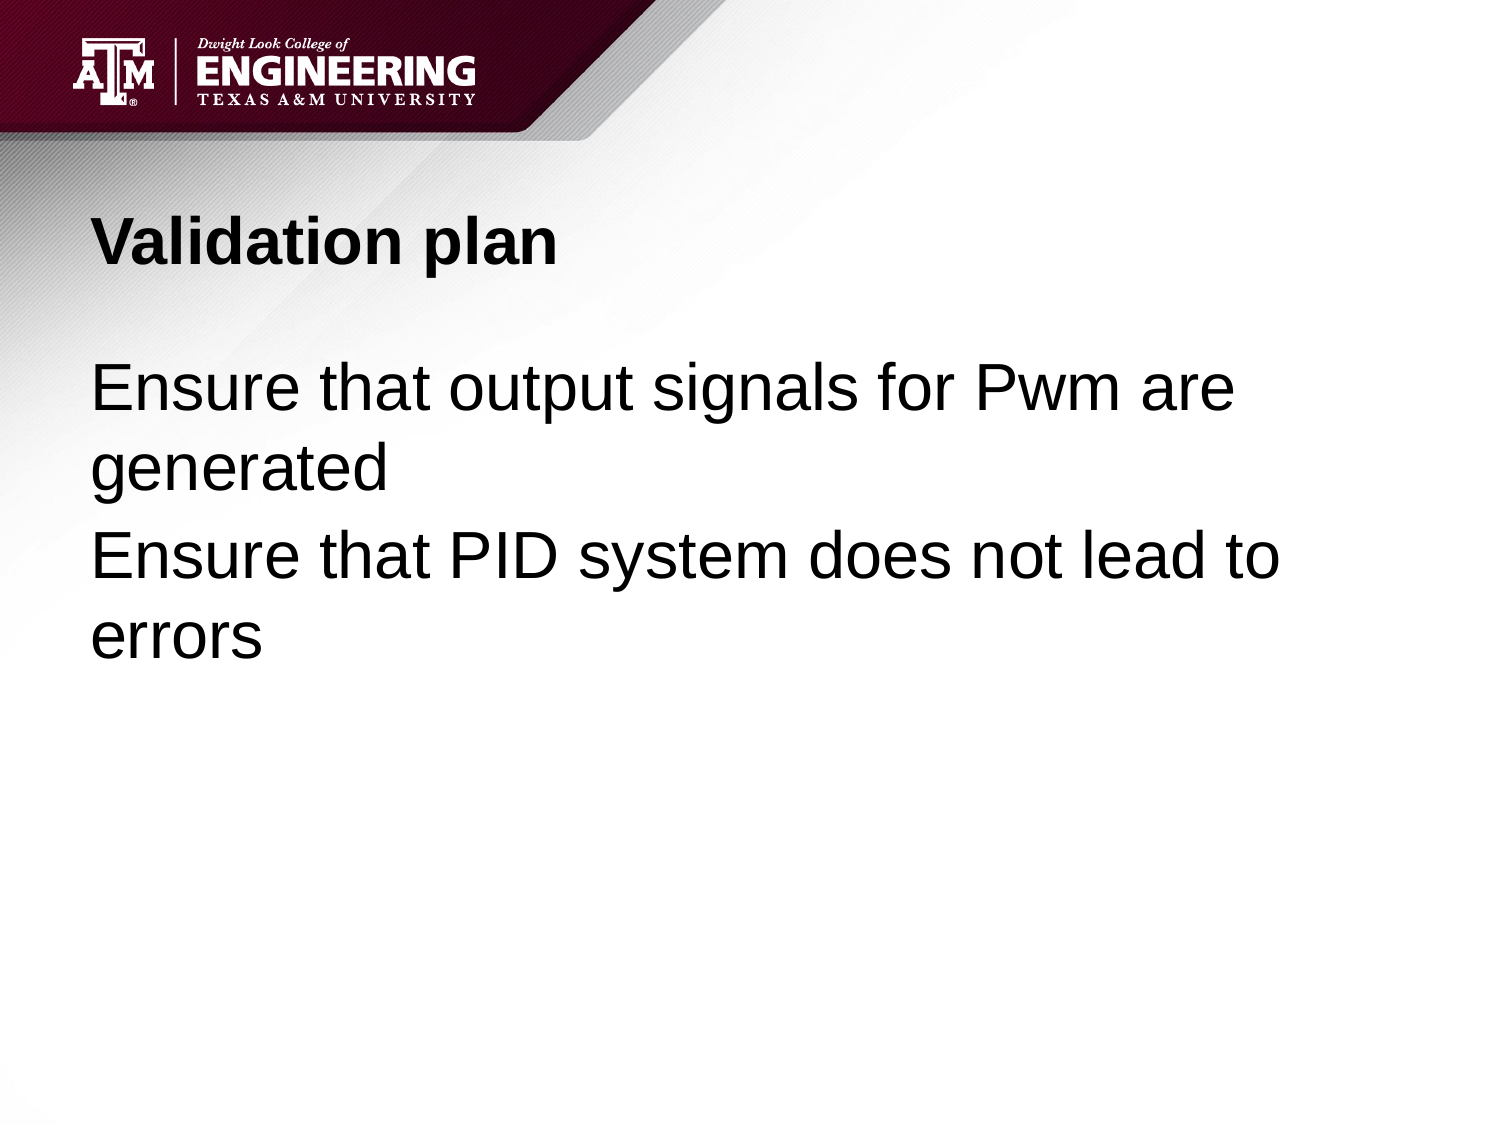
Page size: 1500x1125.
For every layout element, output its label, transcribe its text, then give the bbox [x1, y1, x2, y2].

picture [0, 0, 1500, 1125]
list Ensure that output signals for Pwm are generated Ensure that PID system does not lead to errors [75, 336, 1425, 1005]
title Validation plan [75, 172, 1425, 304]
